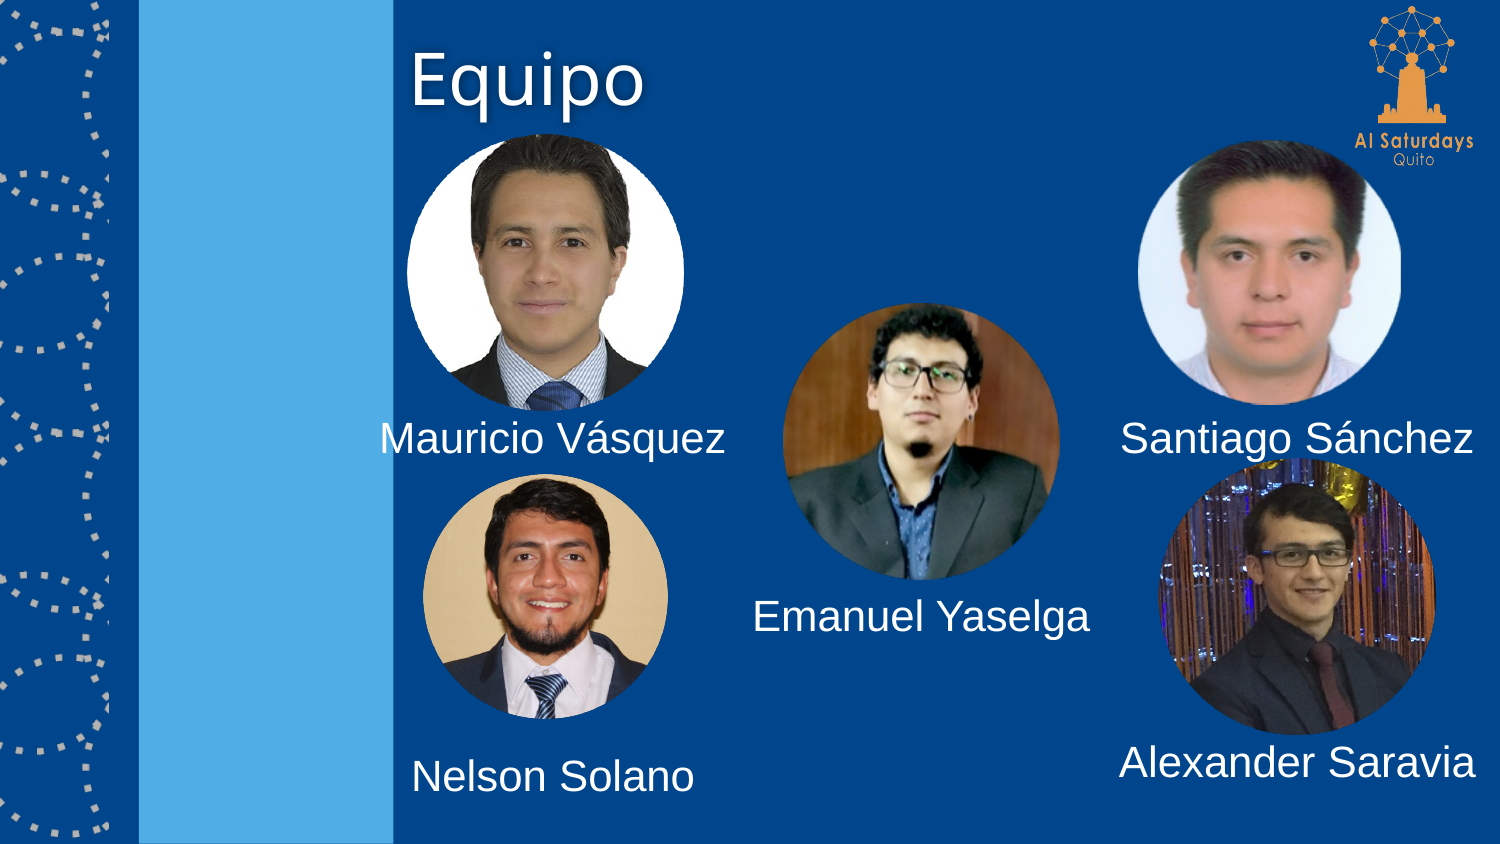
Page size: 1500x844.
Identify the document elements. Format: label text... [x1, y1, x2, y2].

picture [782, 303, 1060, 581]
text_box Santiago Sánchez [1095, 394, 1500, 521]
picture [423, 474, 668, 719]
picture [1158, 458, 1436, 736]
picture [0, 0, 110, 844]
text_box Nelson Solano [393, 732, 713, 799]
picture [407, 134, 684, 412]
picture [1138, 0, 1500, 406]
text_box [138, 0, 394, 844]
text_box Emanuel Yaselga [705, 572, 1137, 667]
text_box Mauricio Vásquez [337, 394, 769, 489]
title Equipo [393, 17, 1236, 112]
text_box Alexander Saravia [1081, 718, 1500, 813]
